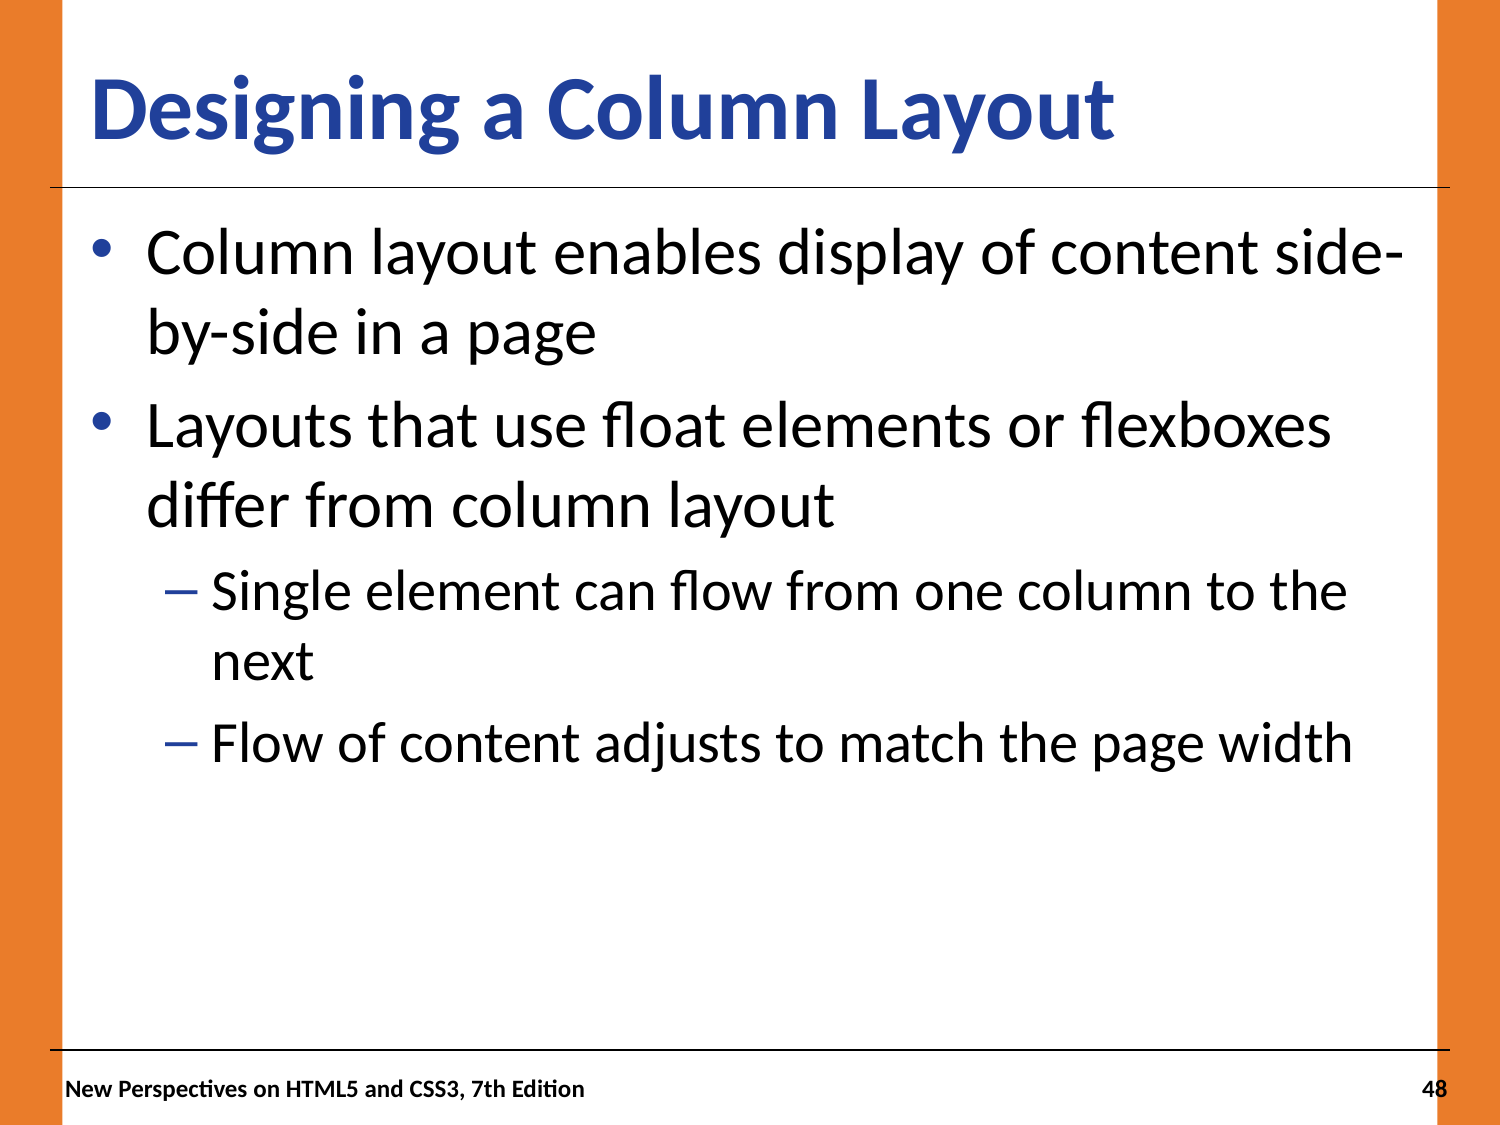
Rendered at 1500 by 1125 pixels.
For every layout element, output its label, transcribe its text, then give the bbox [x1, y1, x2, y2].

footer New Perspectives on HTML5 and CSS3, 7th Edition [50, 1050, 1400, 1125]
list Column layout enables display of content side-by-side in a page Layouts that use float elements or flexboxes differ from column layout Single element can flow from one column to the next Flow of content adjusts to match the page width [74, 199, 1426, 1006]
title Designing a Column Layout [74, 24, 1438, 181]
slide_number 48 [1400, 1050, 1463, 1125]
